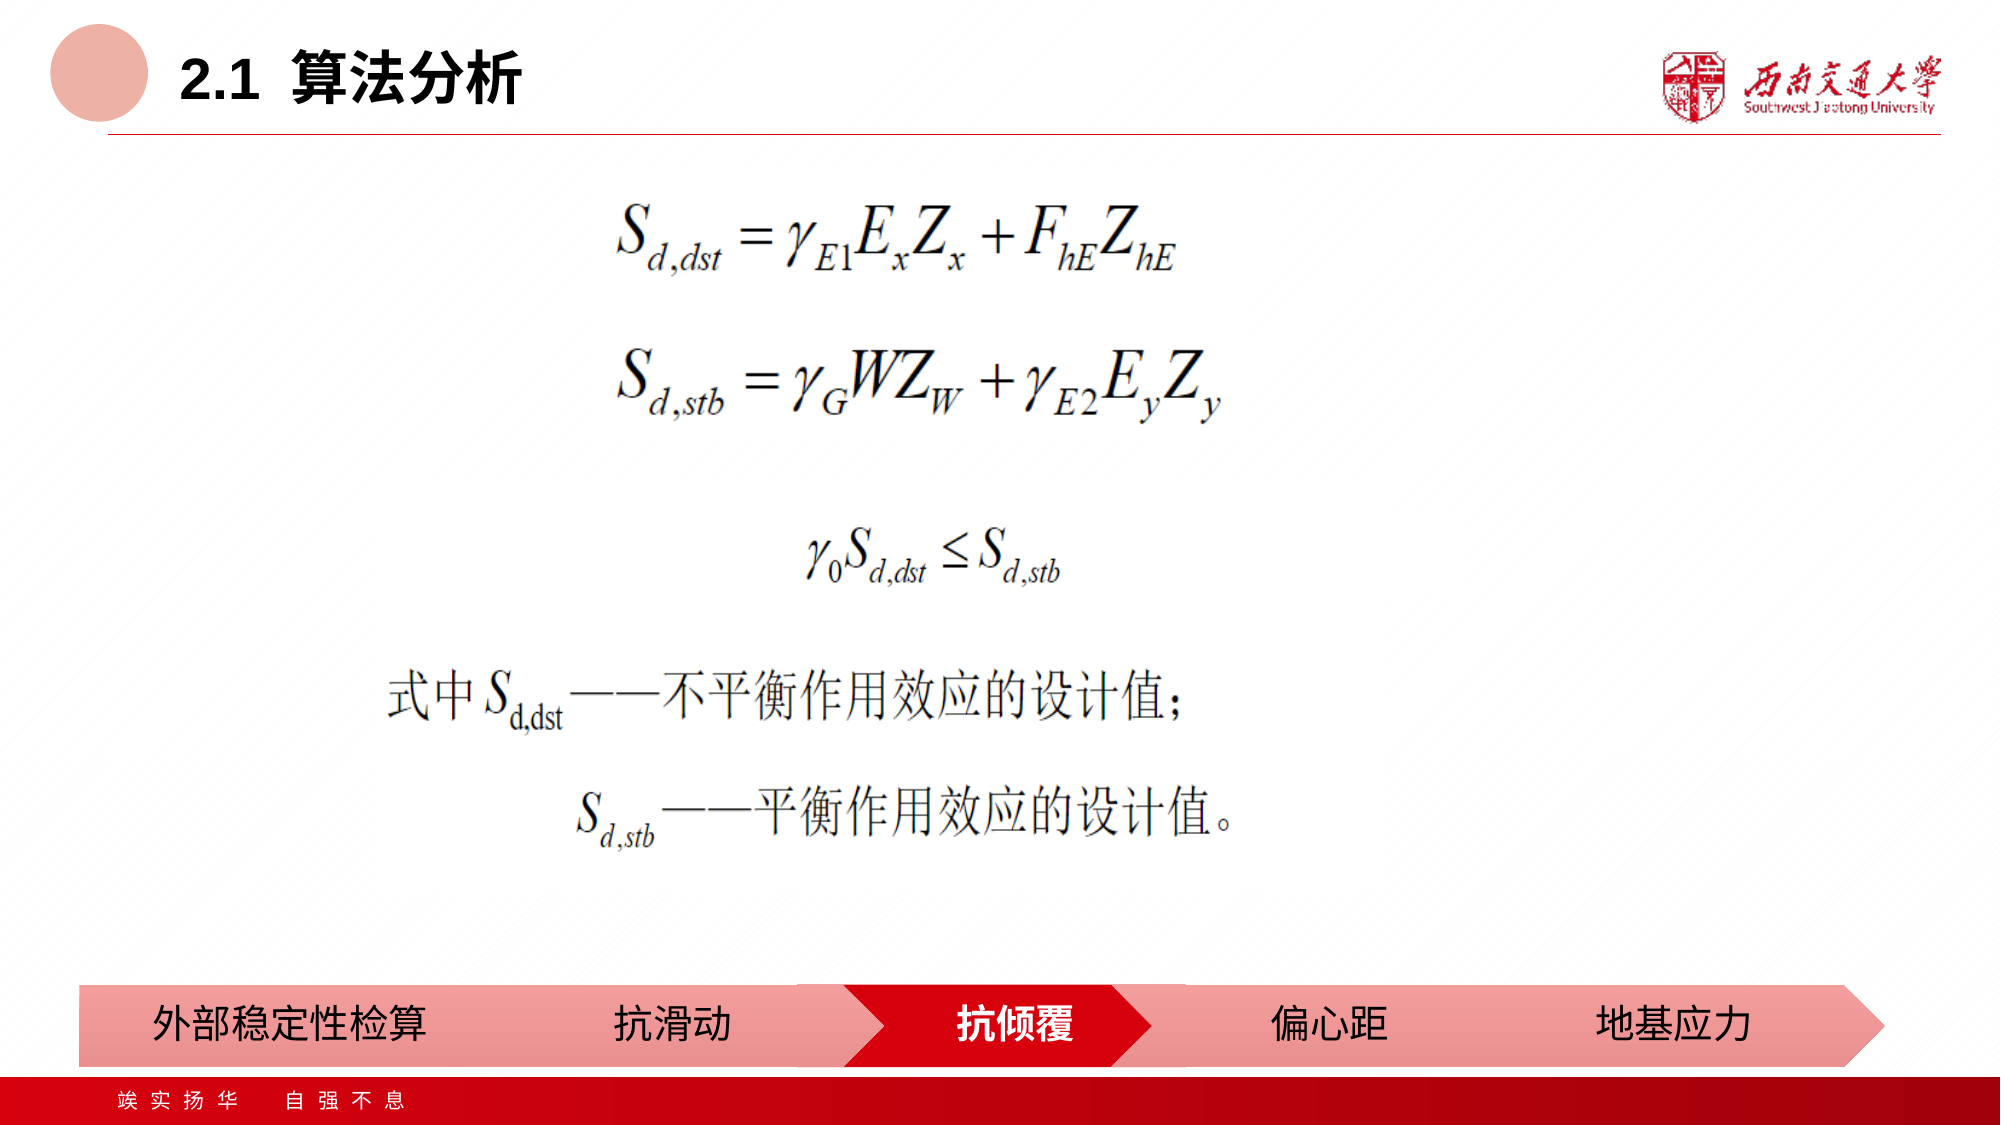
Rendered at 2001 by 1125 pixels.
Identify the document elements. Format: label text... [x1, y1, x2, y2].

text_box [79, 984, 1886, 1068]
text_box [595, 175, 1276, 438]
title 2.1 算法分析 [164, 41, 1946, 176]
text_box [376, 486, 1465, 889]
